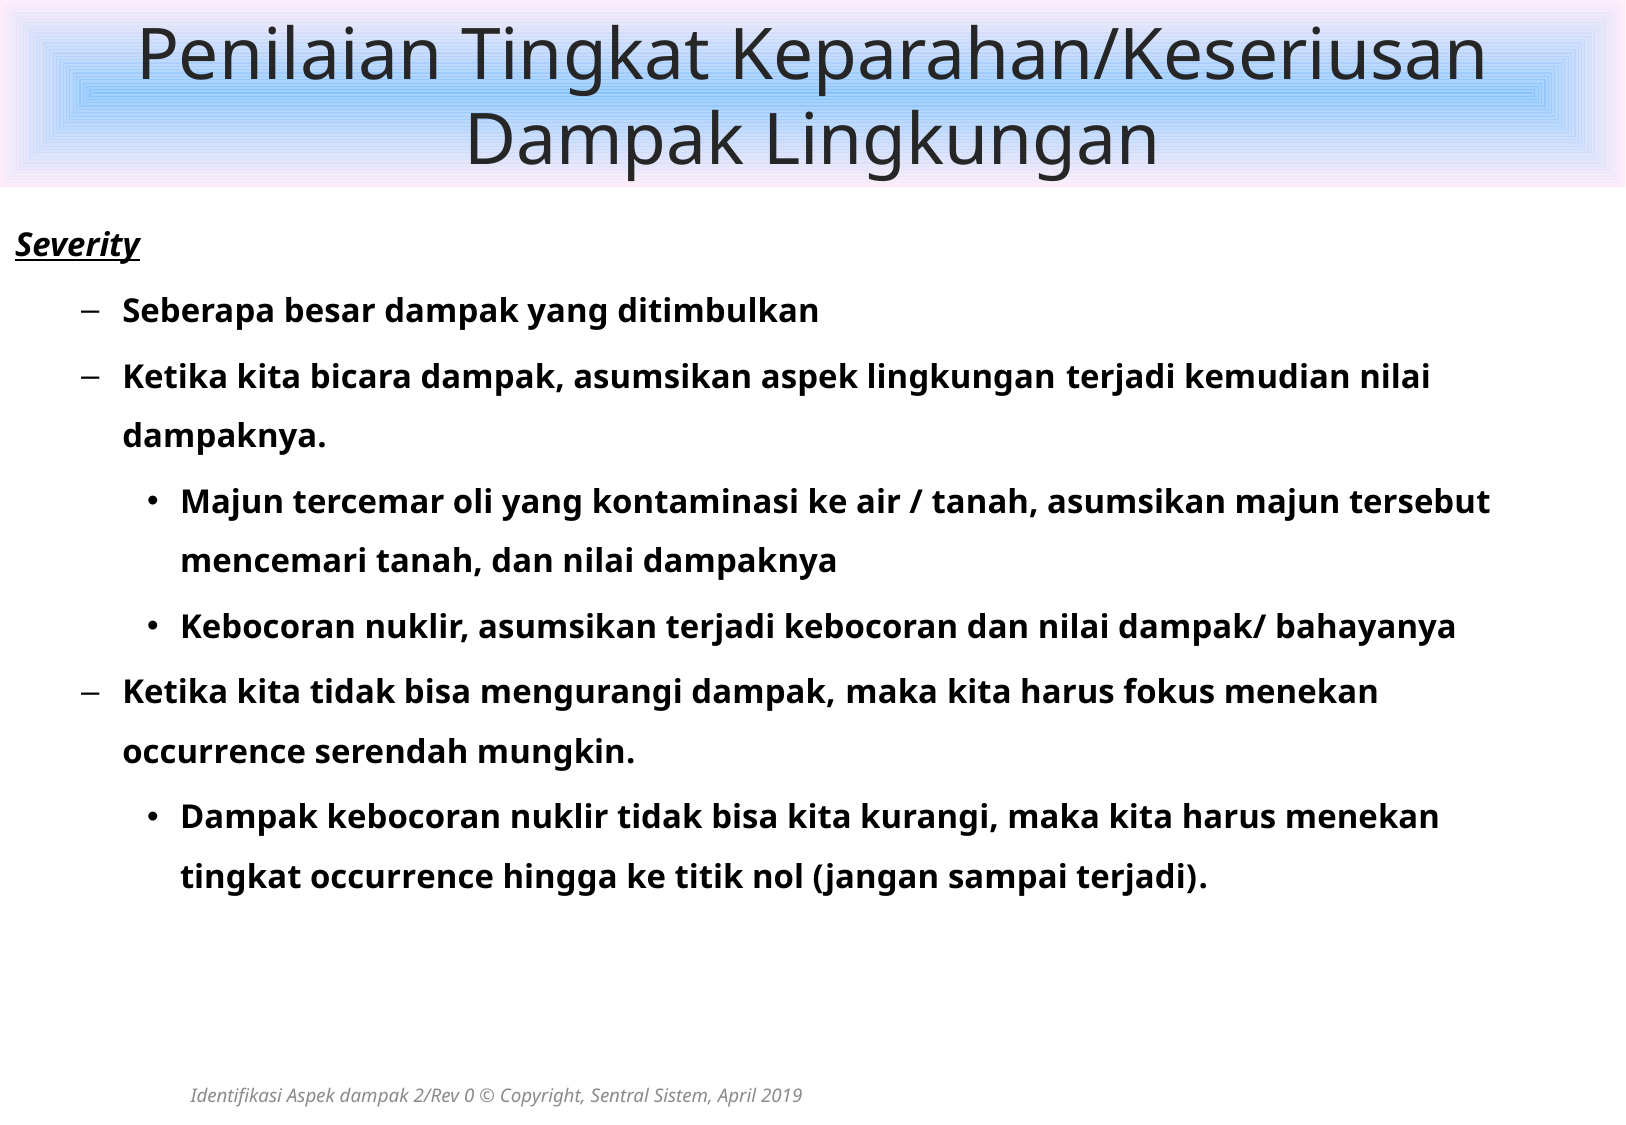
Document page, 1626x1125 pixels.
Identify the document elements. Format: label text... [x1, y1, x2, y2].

list Severity Seberapa besar dampak yang ditimbulkan Ketika kita bicara dampak, asumsikan aspek lingkungan terjadi kemudian nilai dampaknya. Majun tercemar oli yang kontaminasi ke air / tanah, asumsikan majun tersebut mencemari tanah, dan nilai dampaknya Kebocoran nuklir, asumsikan terjadi kebocoran dan nilai dampak/ bahayanya Ketika kita tidak bisa mengurangi dampak, maka kita harus fokus menekan occurrence serendah mungkin. Dampak kebocoran nuklir tidak bisa kita kurangi, maka kita harus menekan tingkat occurrence hingga ke titik nol (jangan sampai terjadi). [0, 196, 1571, 912]
title Penilaian Tingkat Keparahan/Keseriusan Dampak Lingkungan [0, 0, 1625, 188]
footer Identifikasi Aspek dampak 2/Rev 0 © Copyright, Sentral Sistem, April 2019 [15, 1065, 977, 1125]
